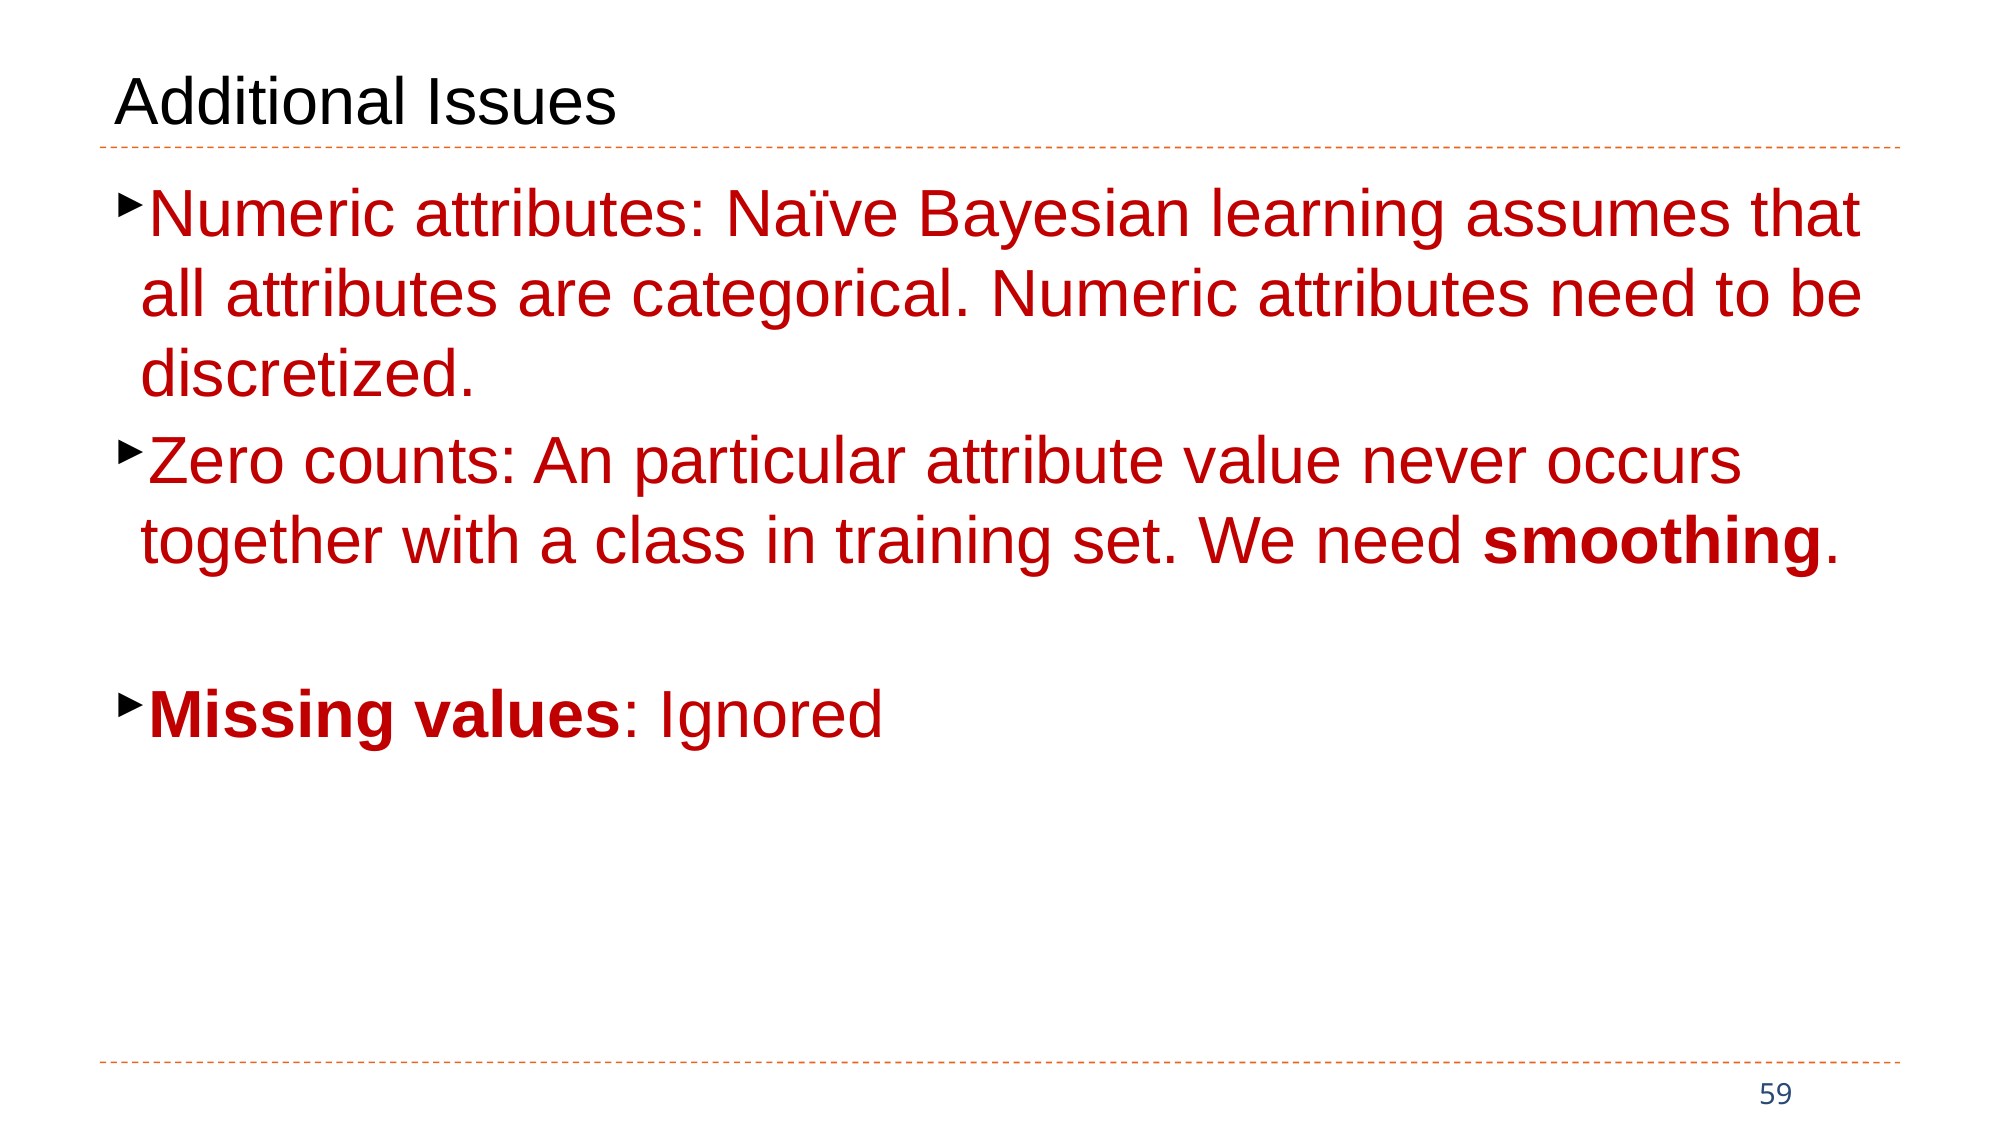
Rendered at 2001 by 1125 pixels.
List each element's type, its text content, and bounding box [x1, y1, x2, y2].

title Additional Issues [99, 24, 1900, 146]
